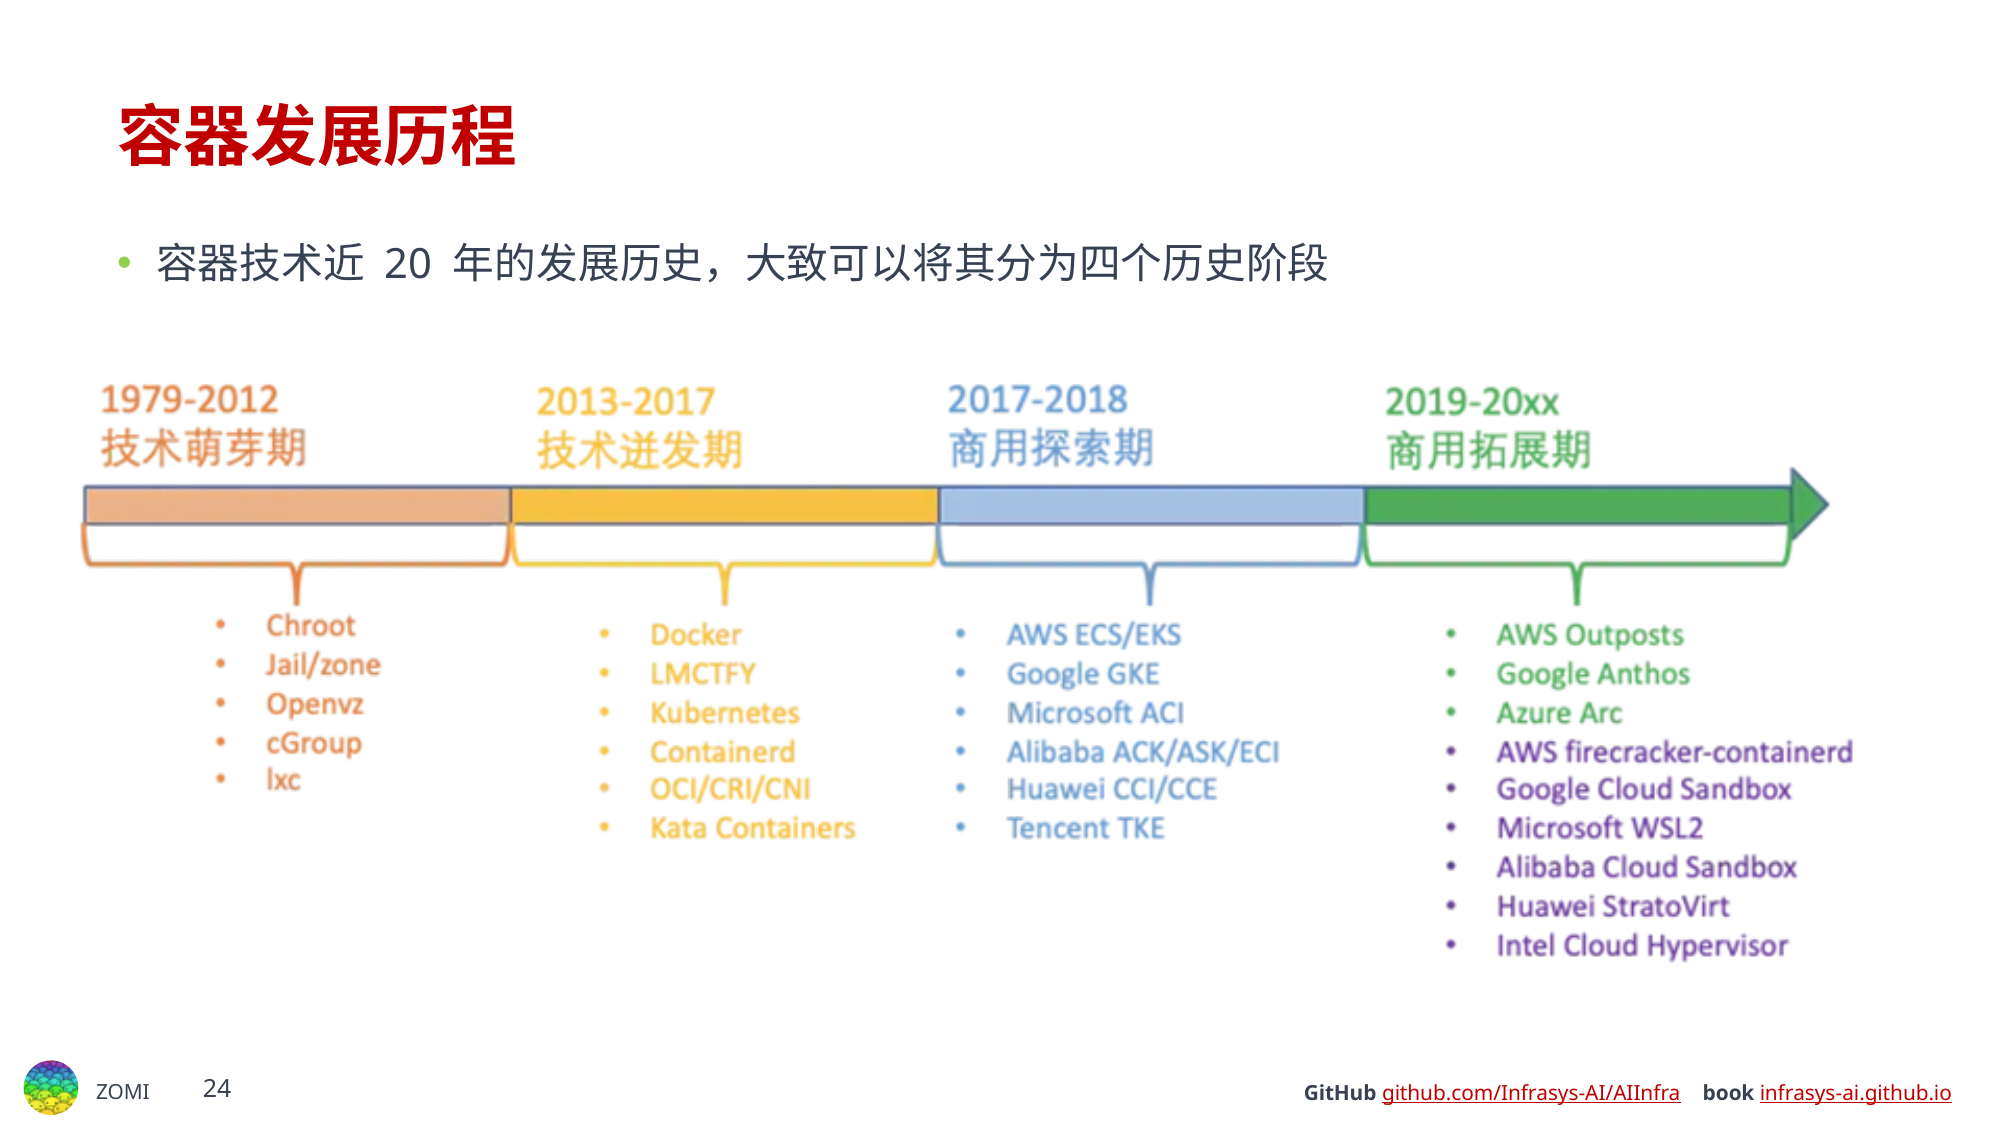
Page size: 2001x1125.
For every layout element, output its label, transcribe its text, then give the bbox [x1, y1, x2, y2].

list 容器技术近 20 年的发展历史，大致可以将其分为四个历史阶段 [102, 204, 1901, 1043]
picture [75, 360, 1878, 986]
picture [23, 1060, 79, 1115]
title 容器发展历程 [102, 85, 1901, 183]
